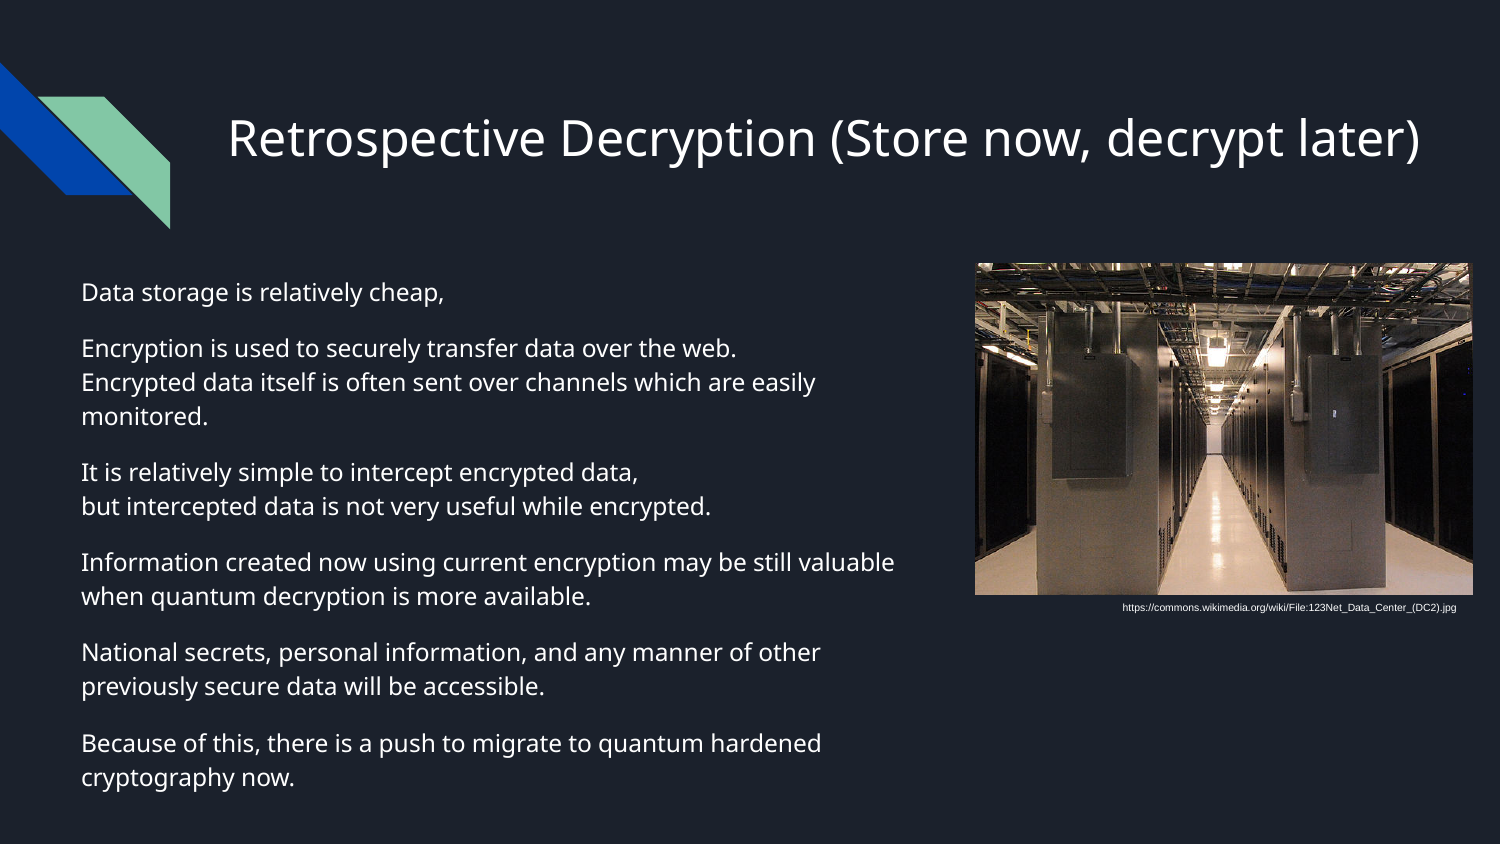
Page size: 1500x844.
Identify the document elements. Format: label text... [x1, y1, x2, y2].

list Data storage is relatively cheap, Encryption is used to securely transfer data over the web. Encrypted data itself is often sent over channels which are easily monitored. It is relatively simple to intercept encrypted data, but intercepted data is not very useful while encrypted. Information created now using current encryption may be still valuable when quantum decryption is more available. National secrets, personal information, and any manner of other previously secure data will be accessible. Because of this, there is a push to migrate to quantum hardened cryptography now. [66, 257, 953, 813]
text_box https://commons.wikimedia.org/wiki/File:123Net_Data_Center_(DC2).jpg [975, 603, 1473, 620]
picture [974, 263, 1473, 595]
title Retrospective Decryption (Store now, decrypt later) [212, 91, 1496, 215]
